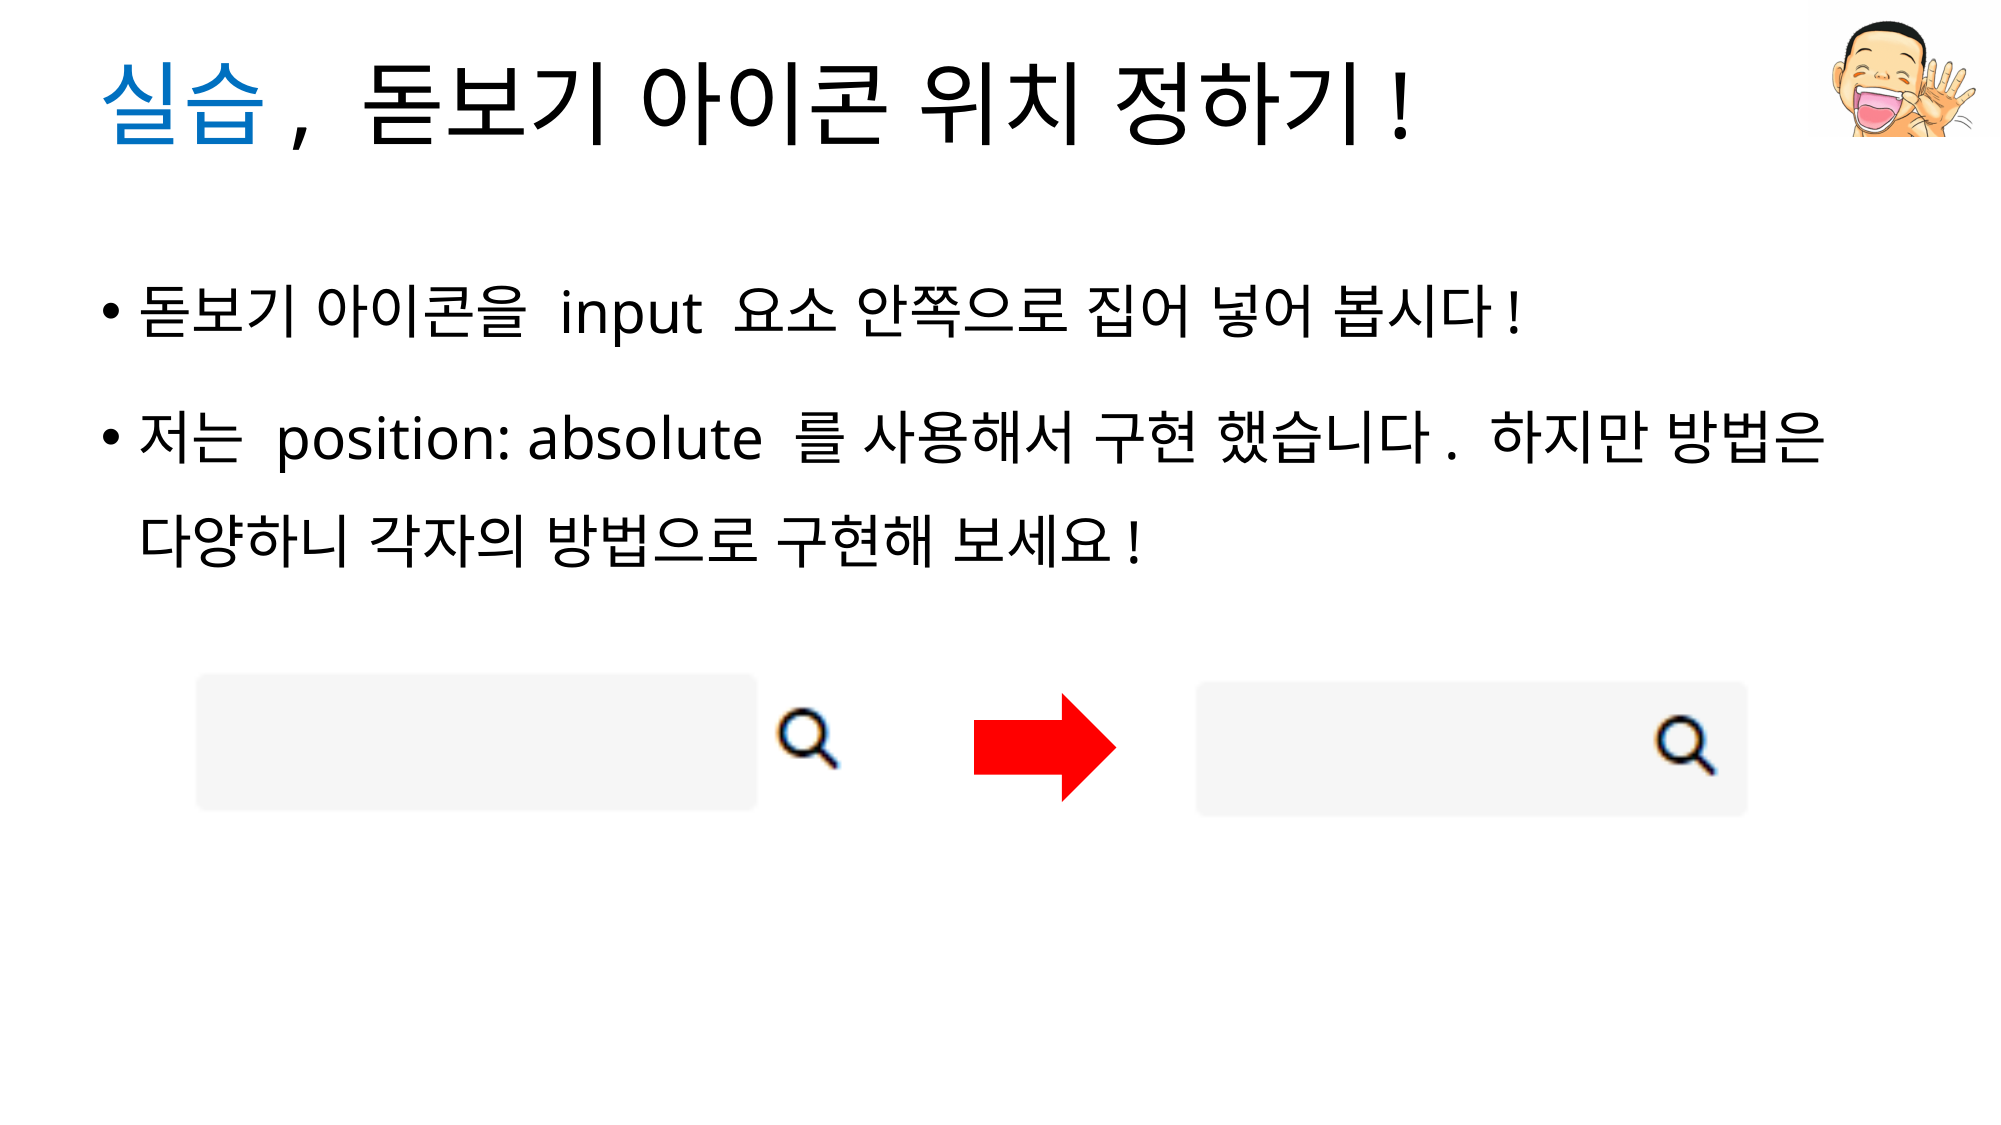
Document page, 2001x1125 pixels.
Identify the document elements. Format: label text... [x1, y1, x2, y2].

list 돋보기 아이콘을 input 요소 안쪽으로 집어 넣어 봅시다! 저는 position: absolute 를 사용해서 구현 했습니다. 하지만 방법은 다양하니 각자의 방법으로 구현해 보세요! [85, 233, 1863, 1077]
picture [137, 645, 910, 850]
picture [1931, 0, 2000, 137]
picture [1138, 657, 1812, 844]
title 실습, 돋보기 아이콘 위치 정하기! [83, 0, 1931, 218]
text_box [973, 690, 1118, 805]
